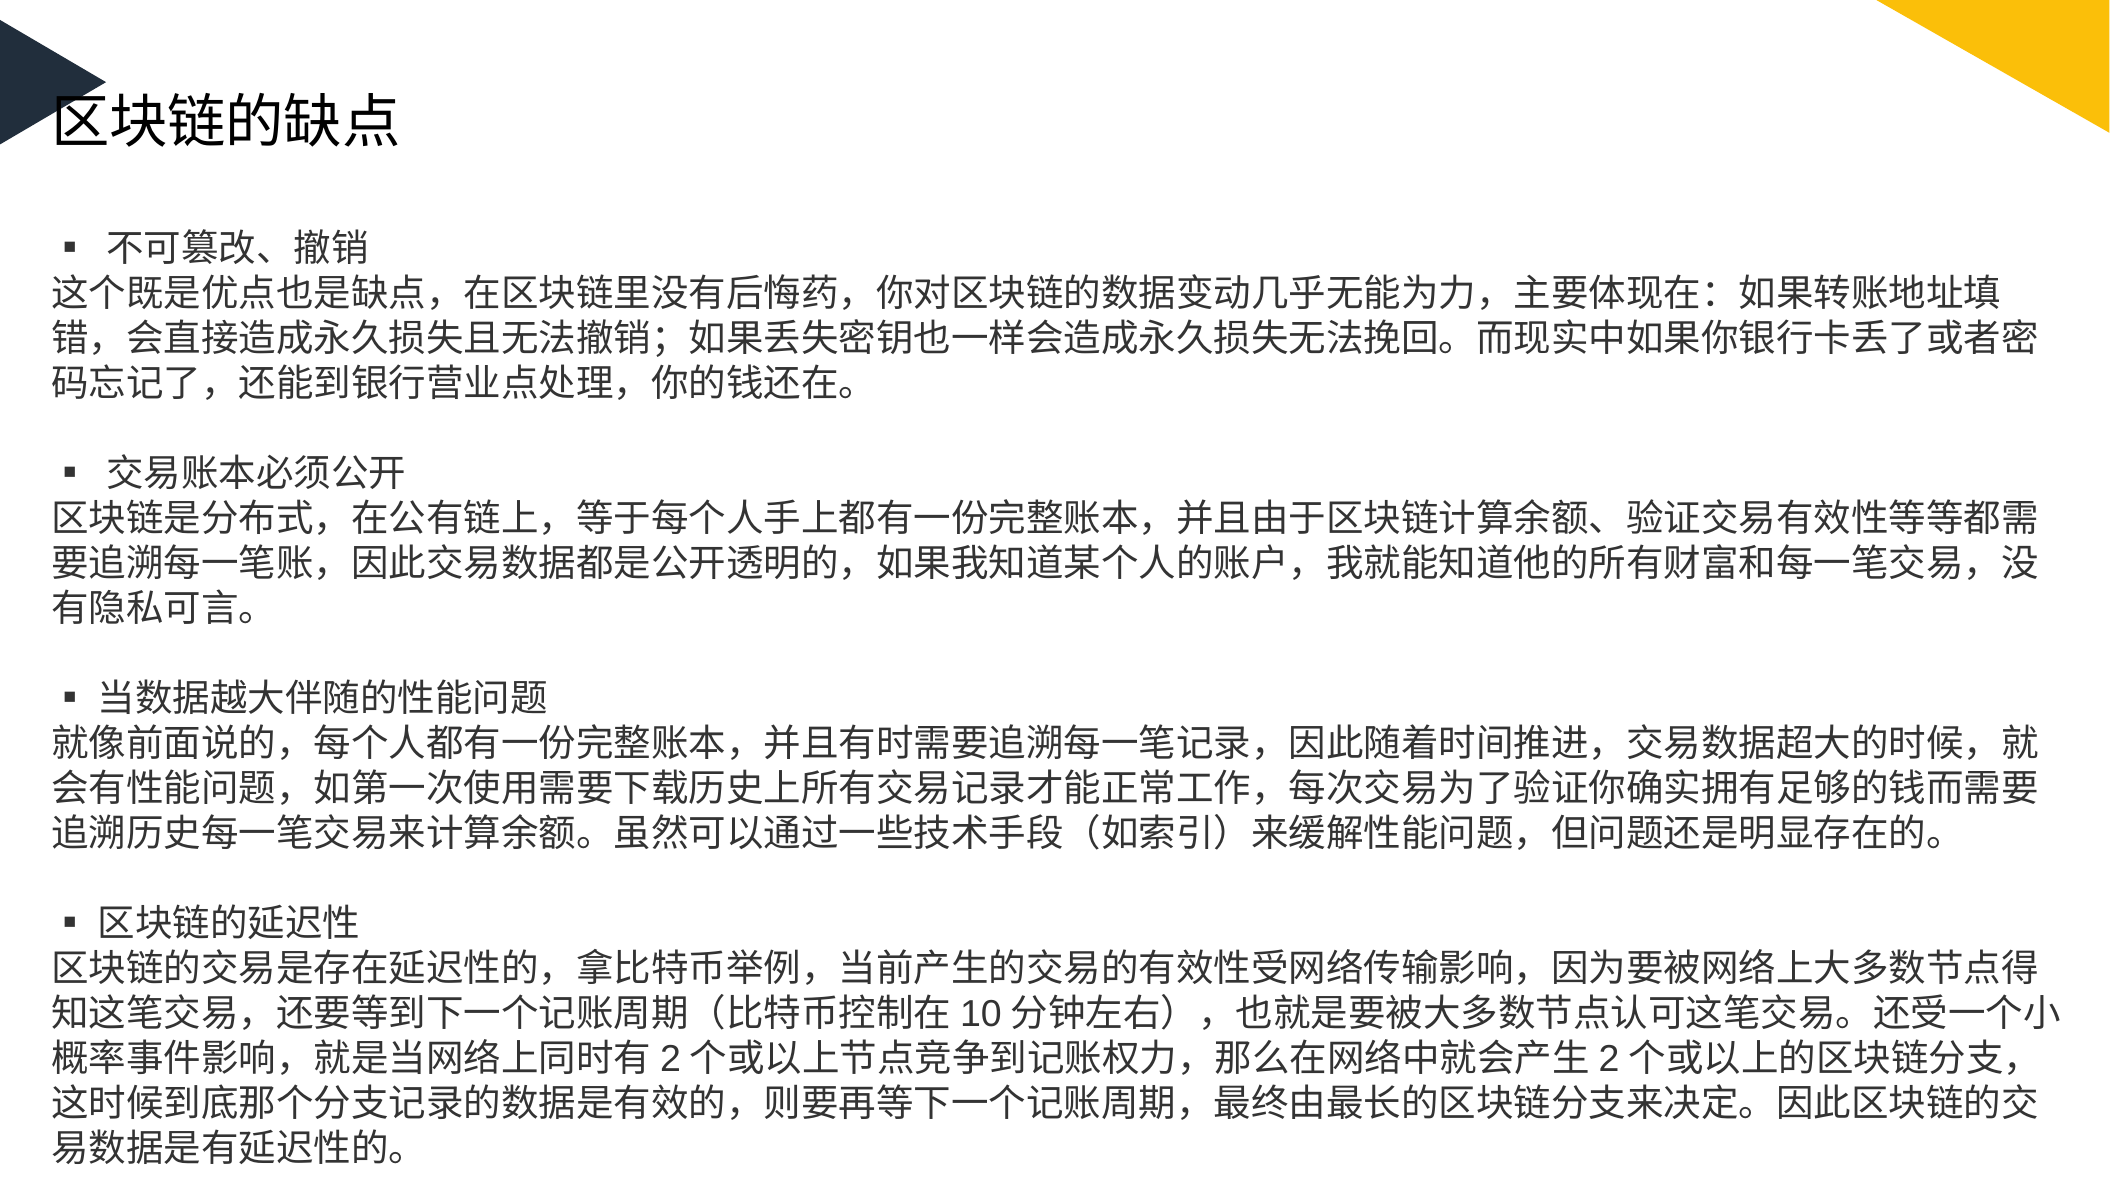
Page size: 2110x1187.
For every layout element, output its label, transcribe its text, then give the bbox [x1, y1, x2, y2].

text_box 区块链的缺点 ▪ 不可篡改、撤销 这个既是优点也是缺点，在区块链里没有后悔药，你对区块链的数据变动几乎无能为力，主要体现在：如果转账地址填错，会直接造成永久损失且无法撤销；如果丢失密钥也一样会造成永久损失无法挽回。而现实中如果你银行卡丢了或者密码忘记了，还能到银行营业点处理，你的钱还在。 ▪ 交易账本必须公开 区块链是分布式，在公有链上，等于每个人手上都有一份完整账本，并且由于区块链计算余额、验证交易有效性等等都需要追溯每一笔账，因此交易数据都是公开透明的，如果我知道某个人的账户，我就能知道他的所有财富和每一笔交易，没有隐私可言。 ▪当数据越大伴随的性能问题 就像前面说的，每个人都有一份完整账本，并且有时需要追溯每一笔记录，因此随着时间推进，交易数据超大的时候，就会有性能问题，如第一次使用需要下载历史上所有交易记录才能正常工作，每次交易为了验证你确实拥有足够的钱而需要追溯历史每一笔交易来计算余额。虽然可以通过一些技术手段（如索引）来缓解性能问题，但问题还是明显存在的。 ▪区块链的延迟性 区块链的交易是存在延迟性的，拿比特币举例，当前产生的交易的有效性受网络传输影响，因为要被网络上大多数节点得知这笔交易，还要等到下一个记账周期（比特币控制在10分钟左右），也就是要被大多数节点认可这笔交易。还受一个小概率事件影响，就是当网络上同时有2个或以上节点竞争到记账权力，那么在网络中就会产生2个或以上的区块链分支，这时候到底那个分支记录的数据是有效的，则要再等下一个记账周期，最终由最长的区块链分支来决定。因此区块链的交易数据是有延迟性的。 [36, 76, 2086, 1177]
